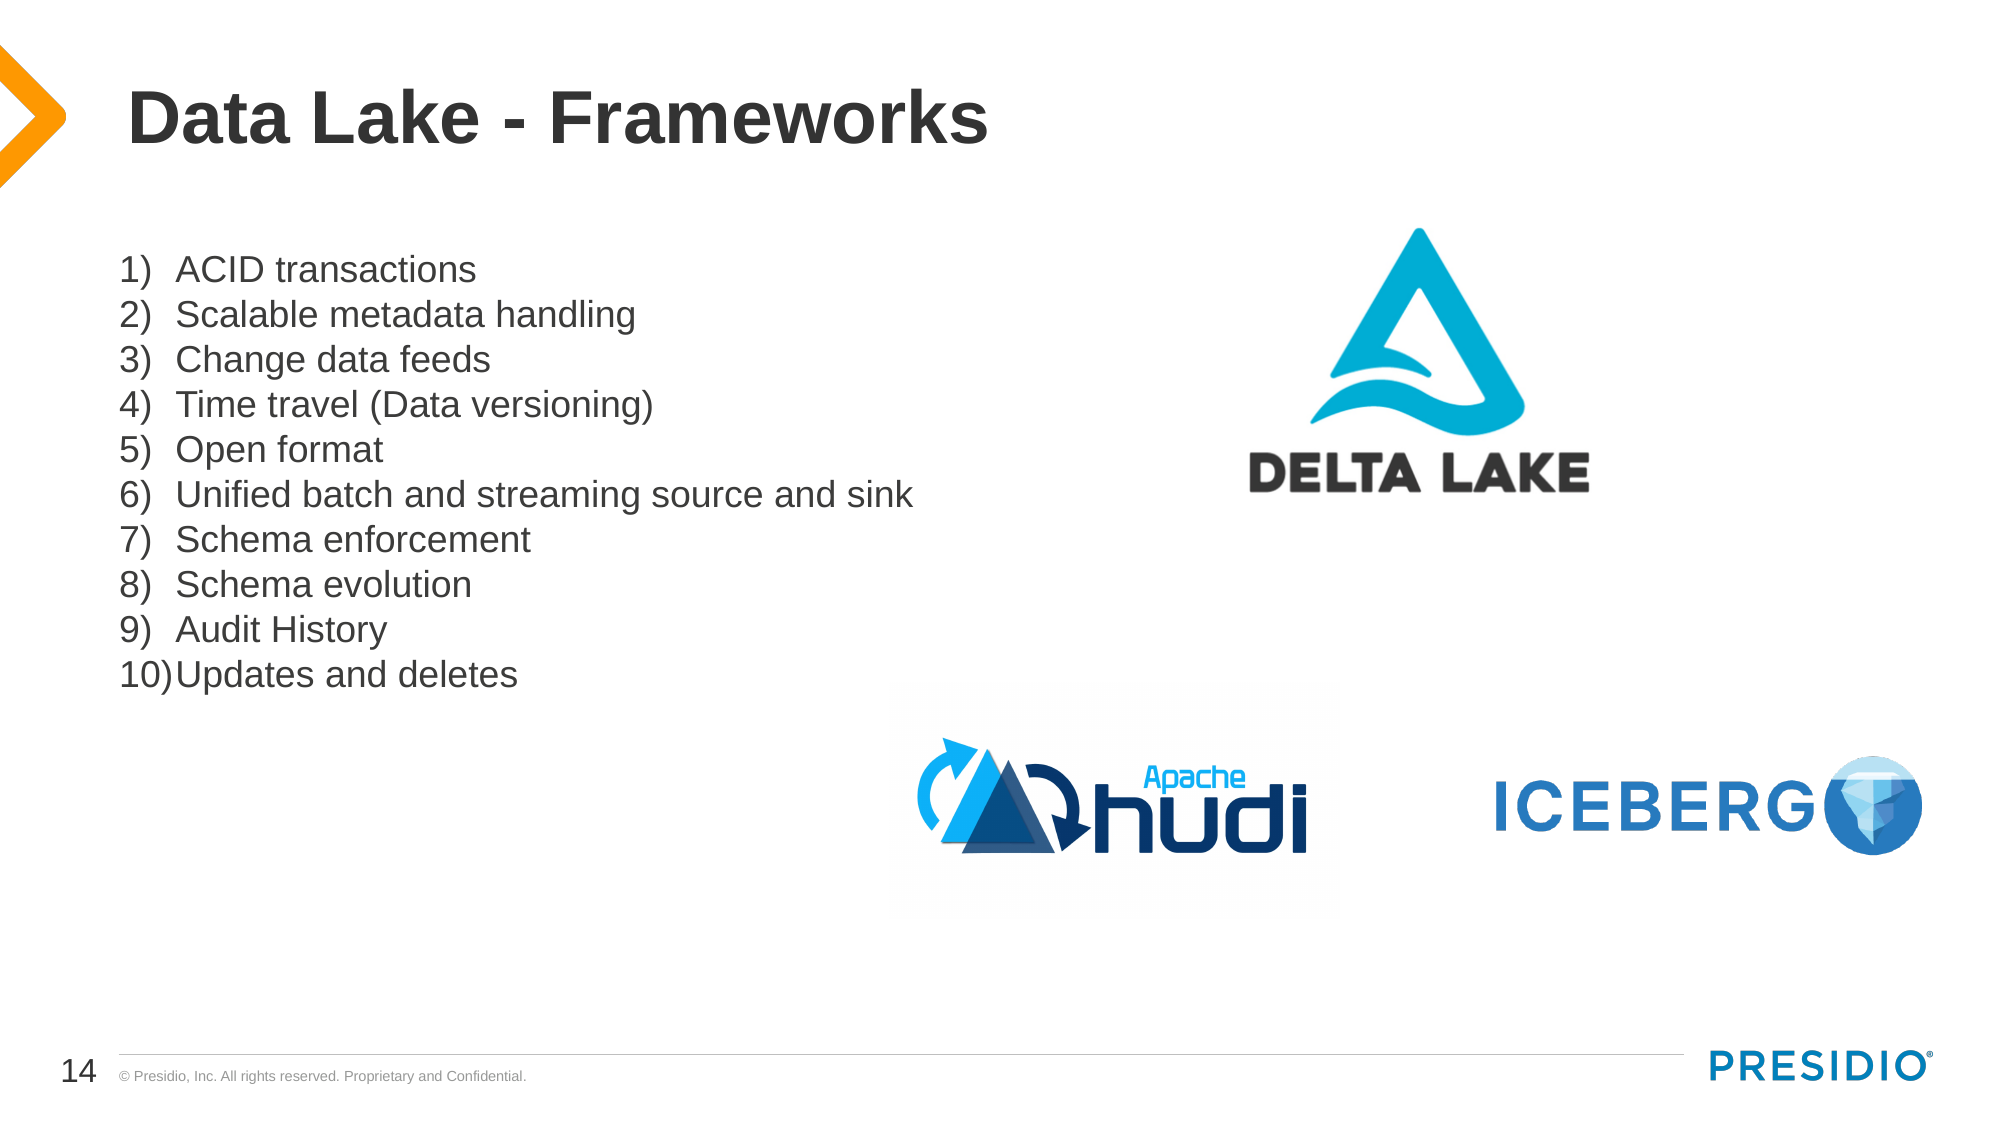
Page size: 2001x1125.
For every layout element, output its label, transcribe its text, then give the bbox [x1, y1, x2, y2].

slide_number 14 [0, 1039, 113, 1100]
title Data Lake - Frameworks [112, 39, 1927, 200]
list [1234, 205, 1606, 510]
picture [1483, 743, 1934, 867]
picture [889, 682, 1340, 919]
text_box ACID transactions Scalable metadata handling Change data feeds Time travel (Data versioning) Open format Unified batch and streaming source and sink Schema enforcement Schema evolution Audit History Updates and deletes [104, 237, 929, 748]
picture [1706, 1043, 1937, 1088]
picture [0, 45, 66, 188]
